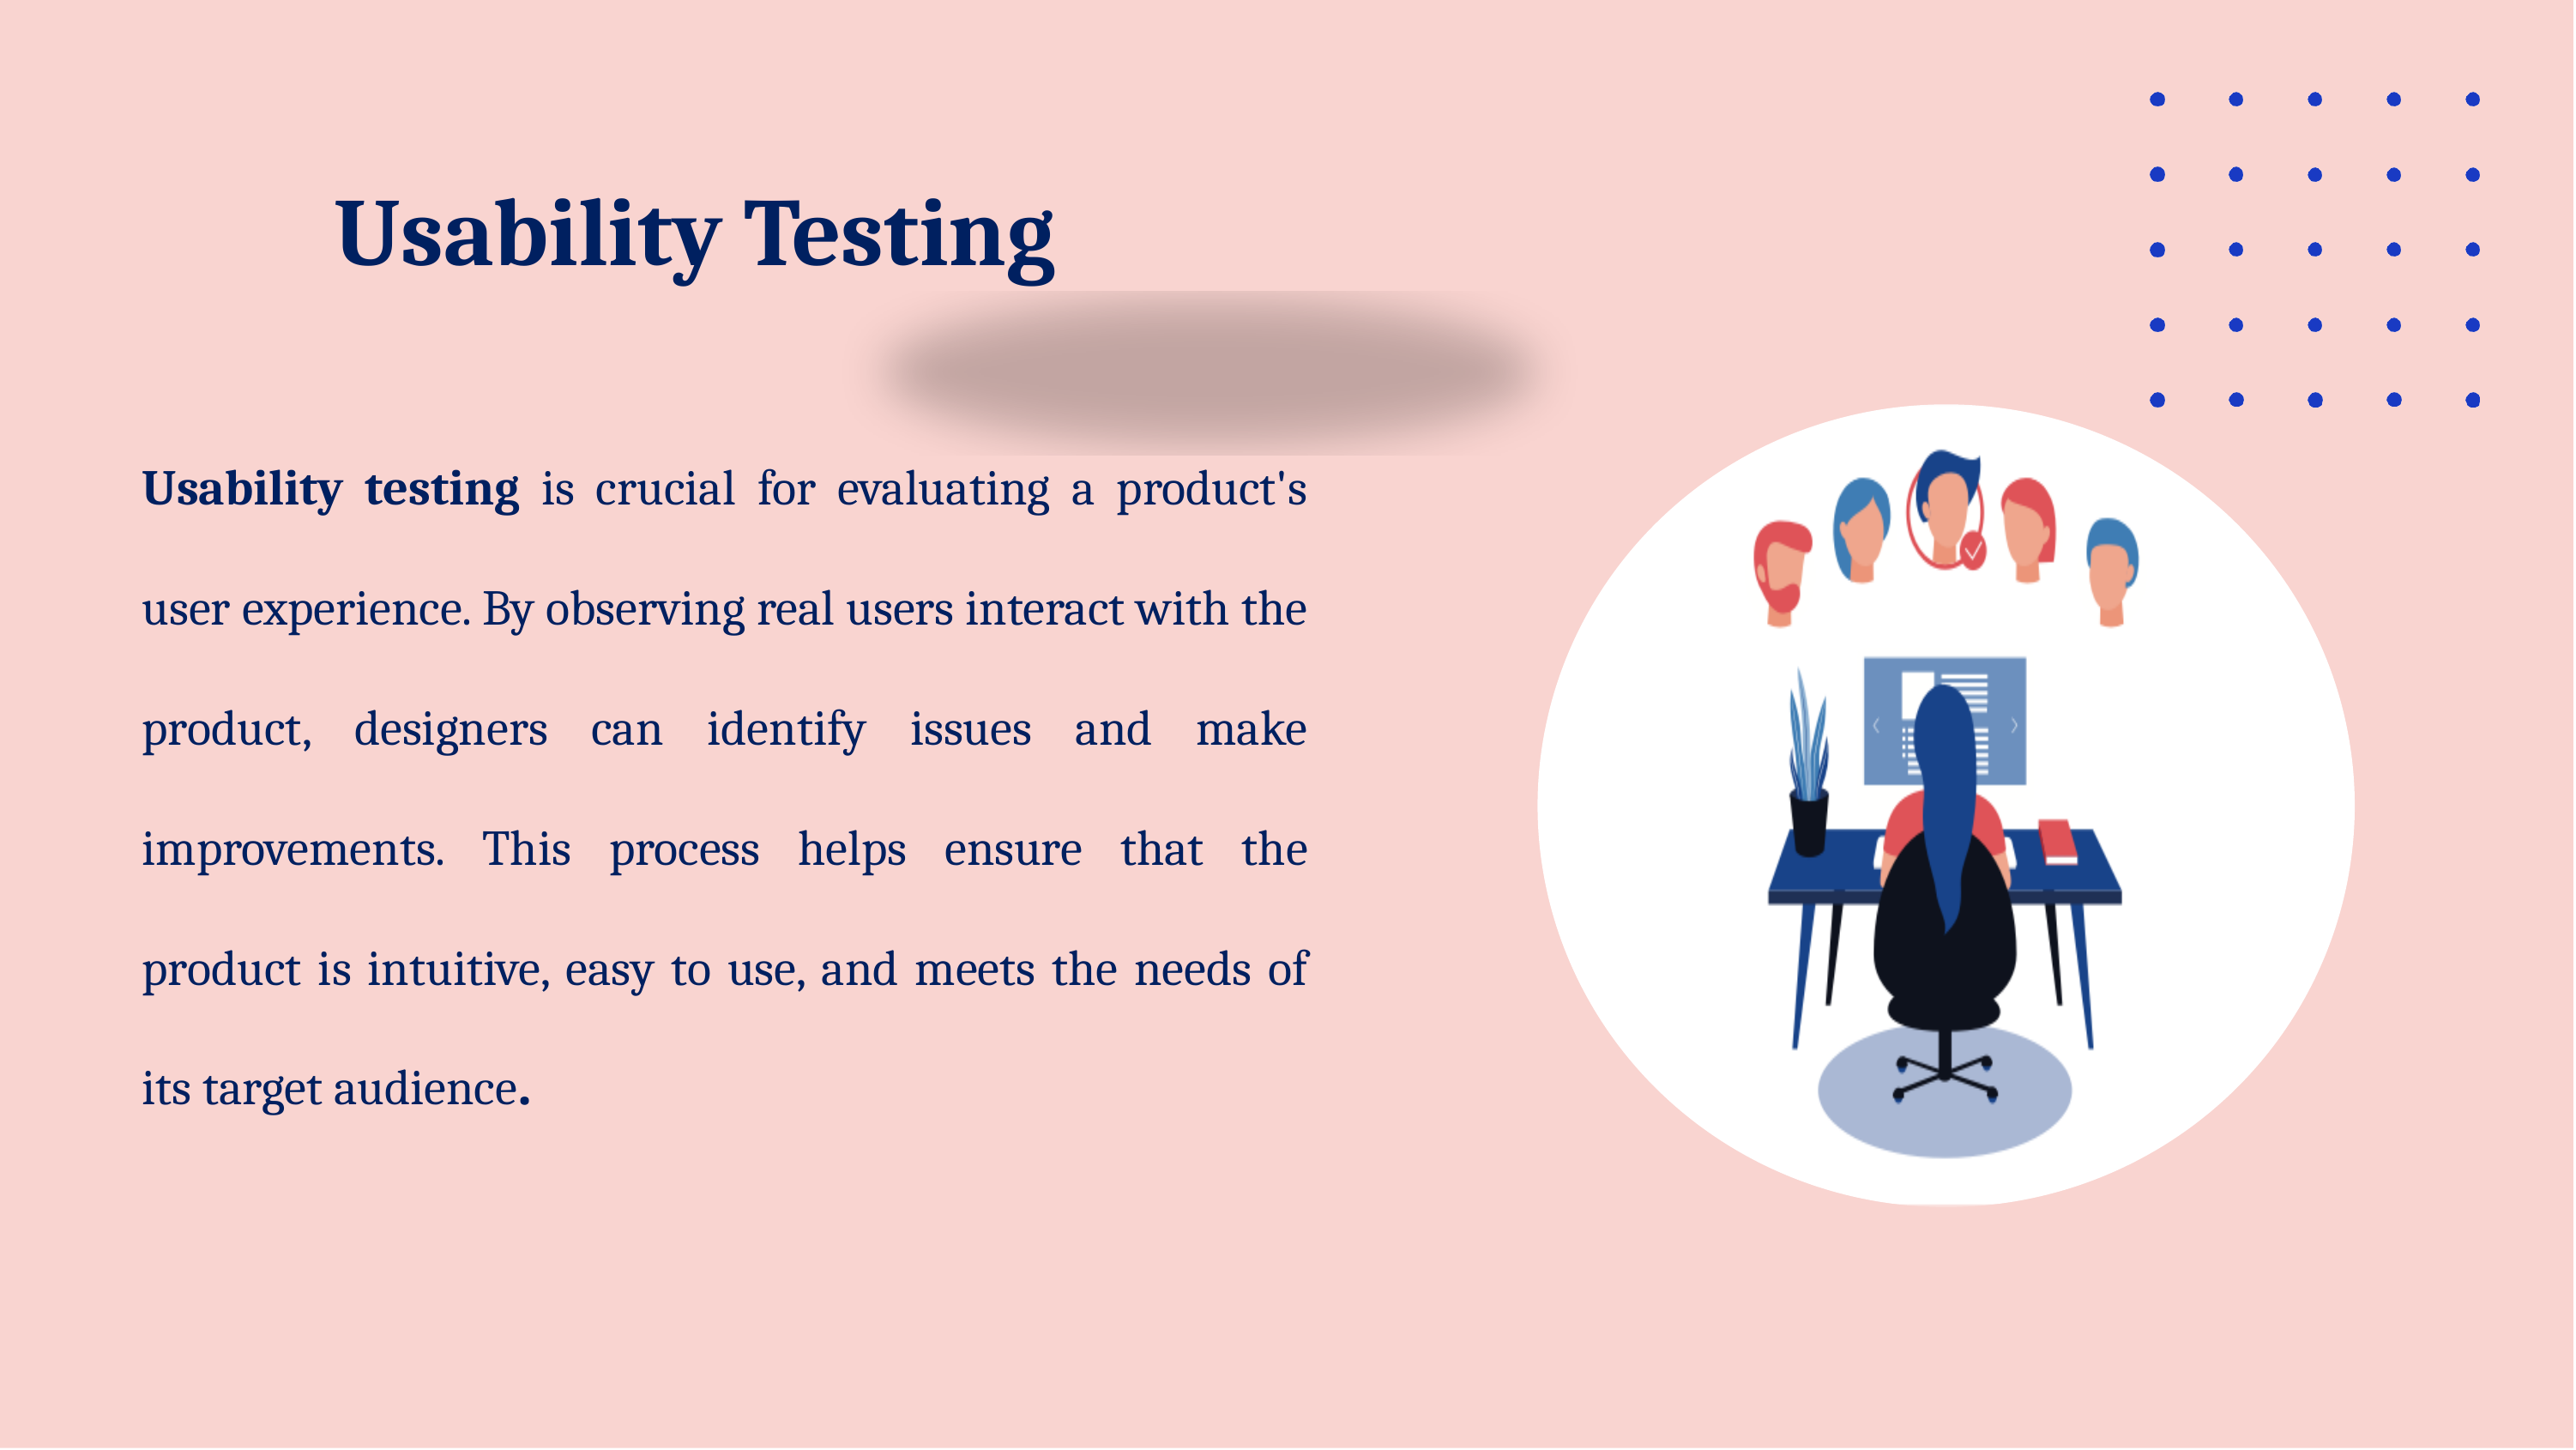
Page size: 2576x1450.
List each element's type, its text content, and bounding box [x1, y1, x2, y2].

picture [2307, 317, 2322, 332]
picture [2150, 166, 2165, 182]
picture [2386, 392, 2402, 408]
picture [2464, 392, 2481, 408]
picture [2307, 166, 2322, 182]
picture [2150, 242, 2165, 257]
picture [2464, 242, 2480, 257]
picture [2307, 242, 2322, 257]
picture [2150, 91, 2165, 106]
picture [2464, 91, 2480, 106]
picture [2464, 317, 2480, 332]
picture [2229, 242, 2243, 257]
picture [1537, 392, 2356, 1208]
picture [2229, 317, 2243, 332]
picture [2386, 317, 2401, 332]
title Usability Testing [332, 167, 1245, 412]
picture [2150, 317, 2165, 332]
picture [2386, 91, 2401, 106]
text_box Usability testing is crucial for evaluating a product's user experience. By observing real users interact with the product, designers can identify issues and make improvements. This process helps ensure that the product is intuitive, easy to use, and meets the needs of its target audience. [140, 392, 1309, 1115]
picture [2464, 166, 2480, 182]
picture [2307, 91, 2322, 106]
picture [2229, 91, 2243, 106]
picture [2229, 166, 2243, 182]
picture [2386, 166, 2401, 182]
picture [2386, 242, 2401, 257]
